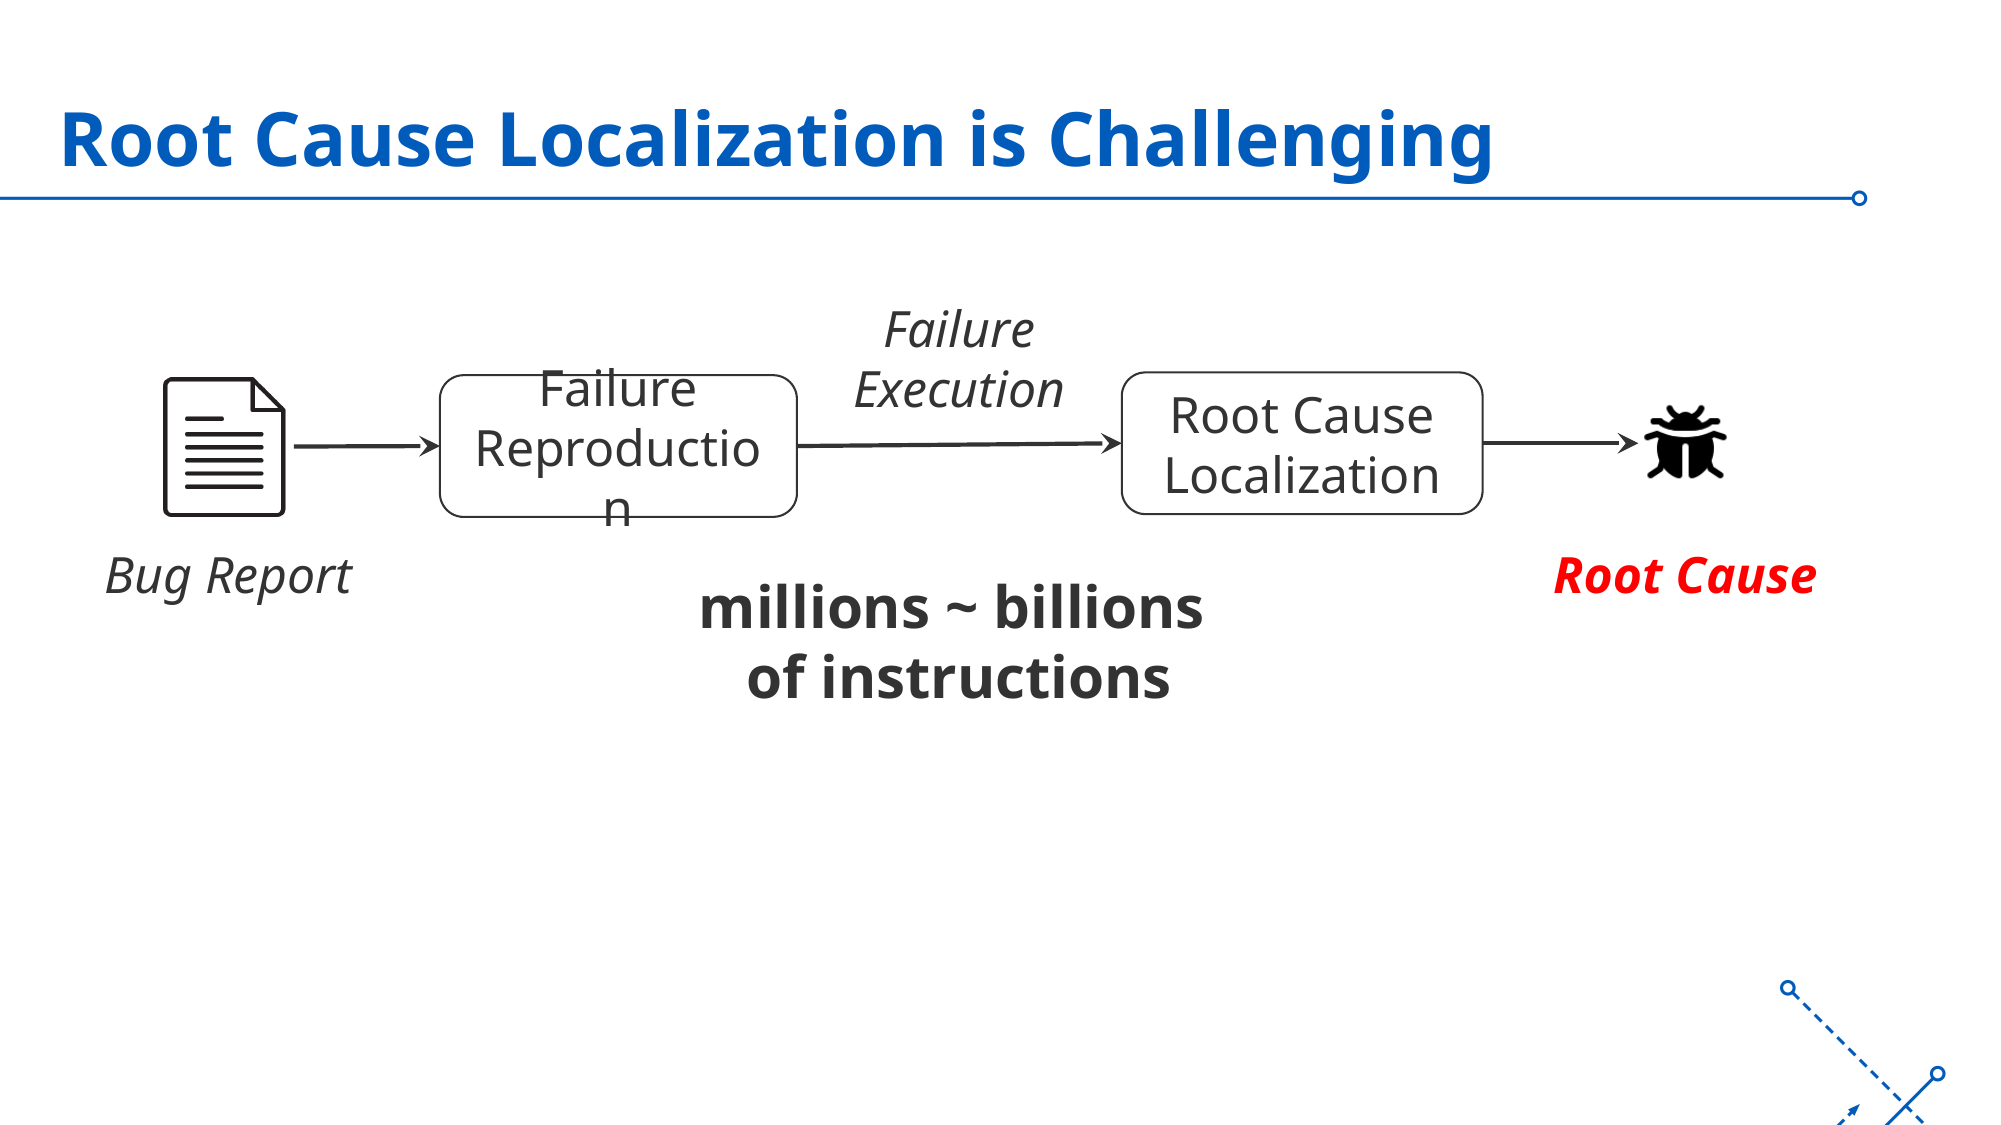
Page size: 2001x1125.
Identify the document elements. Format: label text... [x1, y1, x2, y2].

text_box Root Cause [1520, 535, 1851, 611]
text_box Failure Execution [814, 289, 1105, 425]
title Root Cause Localization is Challenging [44, 47, 1818, 190]
text_box Failure Reproduction [438, 374, 798, 518]
picture [0, 39, 2000, 1125]
text_box millions ~ billions of instructions [586, 562, 1333, 718]
text_box Root Cause Localization [1120, 371, 1484, 516]
text_box Bug Report [63, 535, 394, 611]
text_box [796, 443, 1122, 447]
